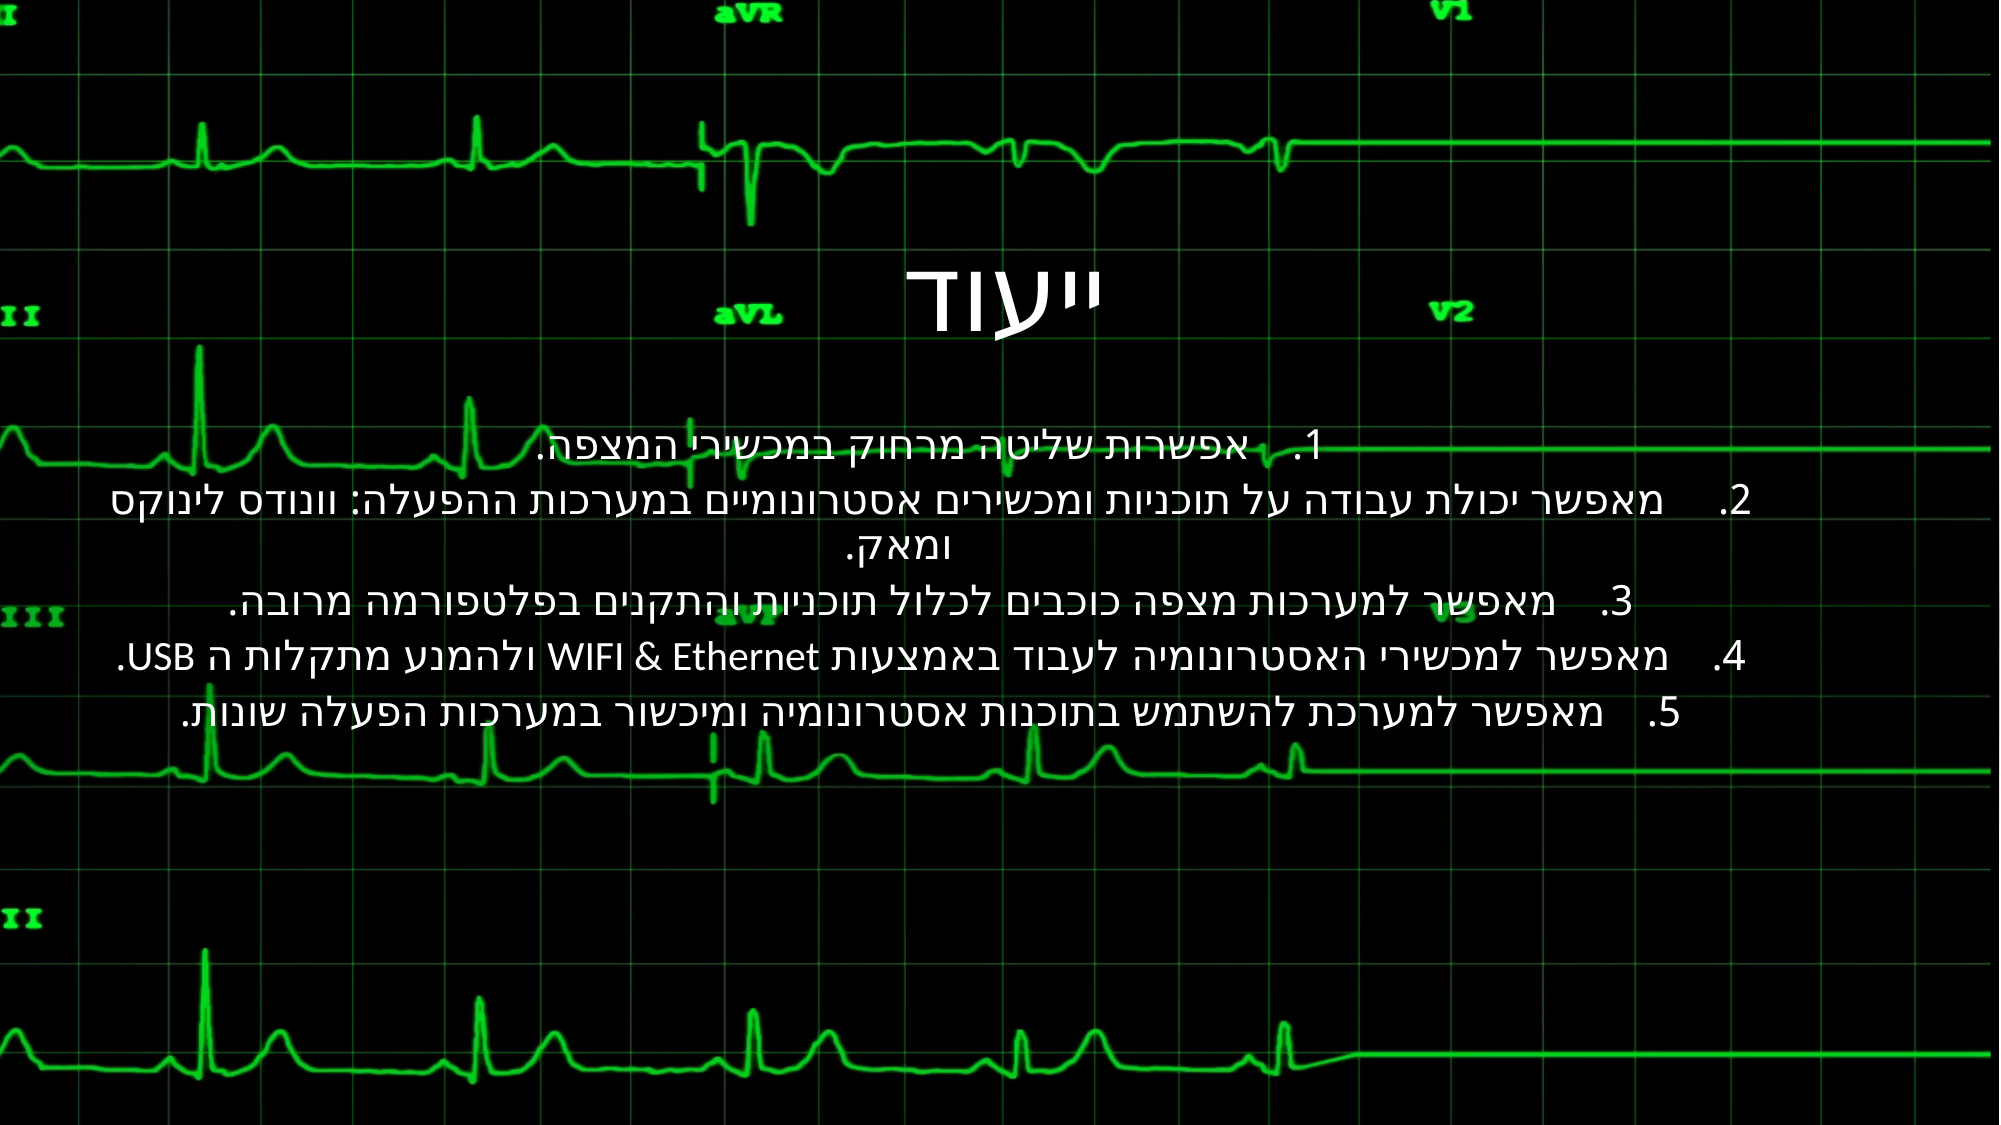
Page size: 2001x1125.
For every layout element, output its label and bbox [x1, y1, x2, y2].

text_box [0, 0, 2000, 1125]
